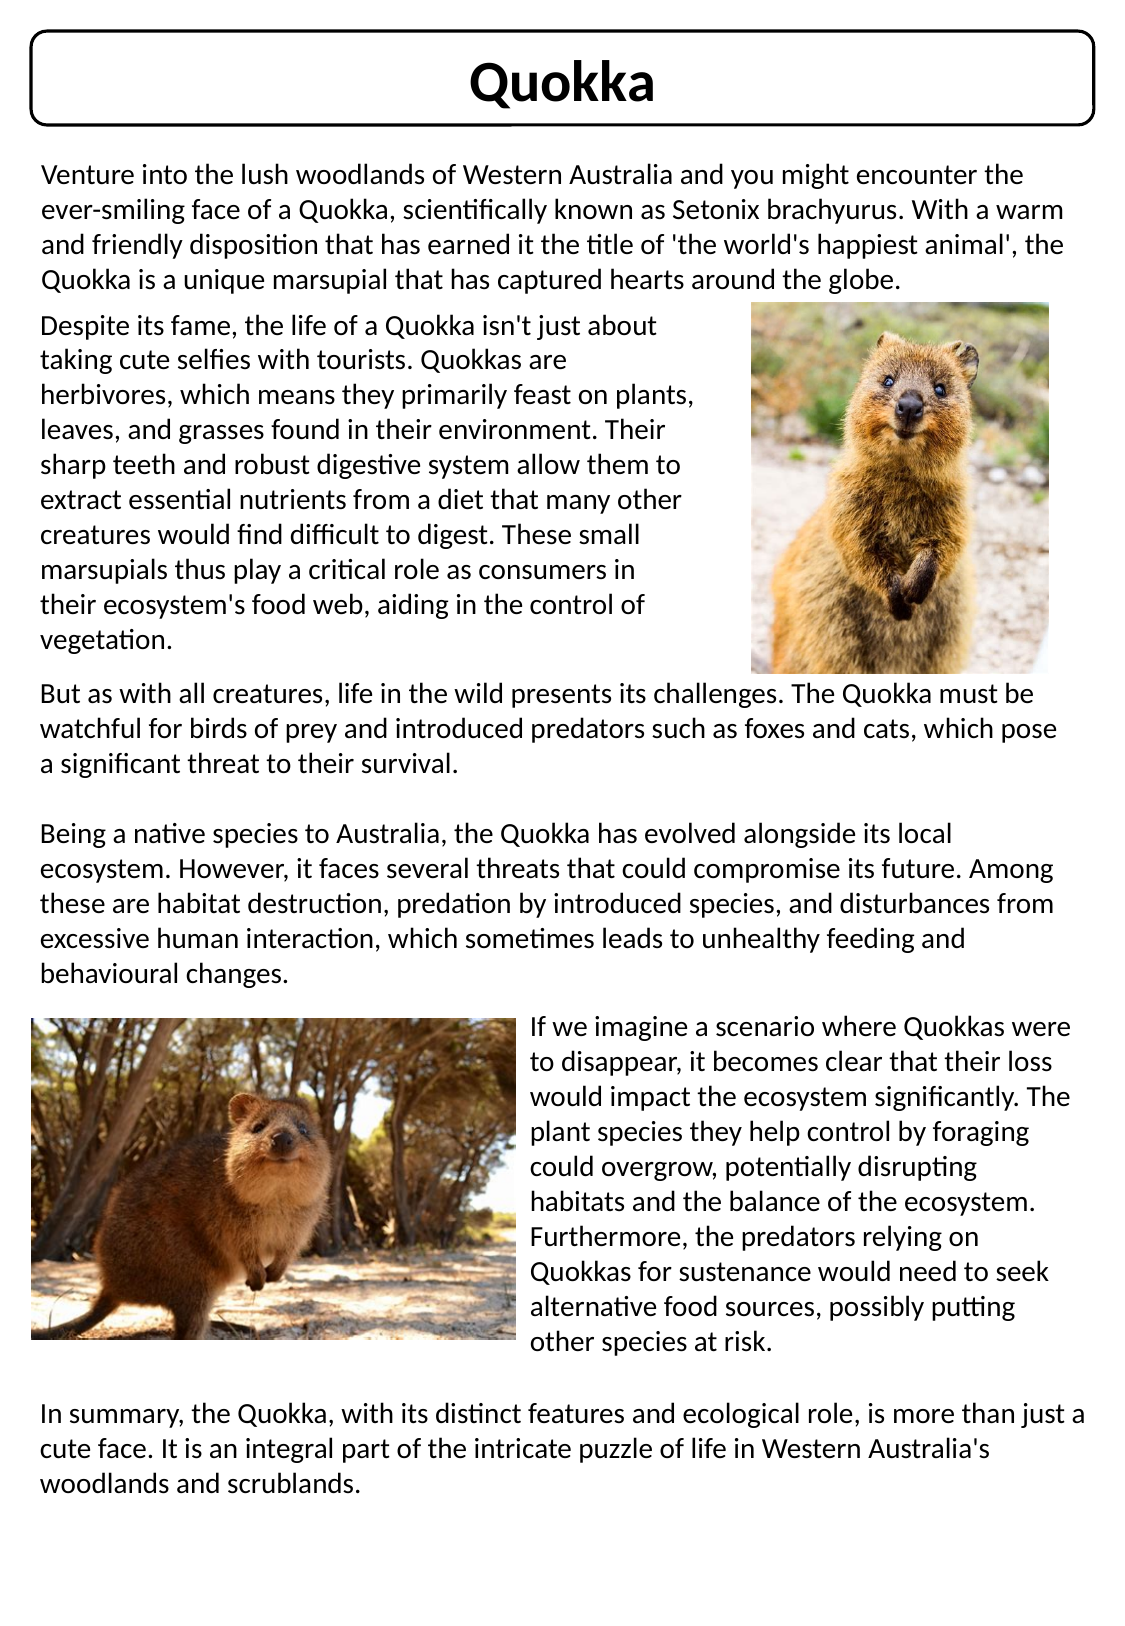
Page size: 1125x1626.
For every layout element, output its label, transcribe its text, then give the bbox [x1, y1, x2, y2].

text_box But as with all creatures, life in the wild presents its challenges. The Quokka must be watchful for birds of prey and introduced predators such as foxes and cats, which pose a significant threat to their survival. Being a native species to Australia, the Quokka has evolved alongside its local ecosystem. However, it faces several threats that could compromise its future. Among these are habitat destruction, predation by introduced species, and disturbances from excessive human interaction, which sometimes leads to unhealthy feeding and behavioural changes. [25, 666, 1089, 997]
text_box Quokka [30, 30, 1095, 126]
picture [751, 302, 1049, 674]
text_box If we imagine a scenario where Quokkas were to disappear, it becomes clear that their loss would impact the ecosystem significantly. The plant species they help control by foraging could overgrow, potentially disrupting habitats and the balance of the ecosystem. Furthermore, the predators relying on Quokkas for sustenance would need to seek alternative food sources, possibly putting other species at risk. [515, 1000, 1094, 1365]
picture [31, 1018, 516, 1340]
text_box Despite its fame, the life of a Quokka isn't just about taking cute selfies with tourists. Quokkas are herbivores, which means they primarily feast on plants, leaves, and grasses found in their environment. Their sharp teeth and robust digestive system allow them to extract essential nutrients from a diet that many other creatures would find difficult to digest. These small marsupials thus play a critical role as consumers in their ecosystem's food web, aiding in the control of vegetation. [25, 298, 712, 663]
text_box In summary, the Quokka, with its distinct features and ecological role, is more than just a cute face. It is an integral part of the intricate puzzle of life in Western Australia's woodlands and scrublands. [25, 1387, 1105, 1507]
text_box Venture into the lush woodlands of Western Australia and you might encounter the ever-smiling face of a Quokka, scientifically known as Setonix brachyurus. With a warm and friendly disposition that has earned it the title of 'the world's happiest animal', the Quokka is a unique marsupial that has captured hearts around the globe. [26, 148, 1089, 303]
